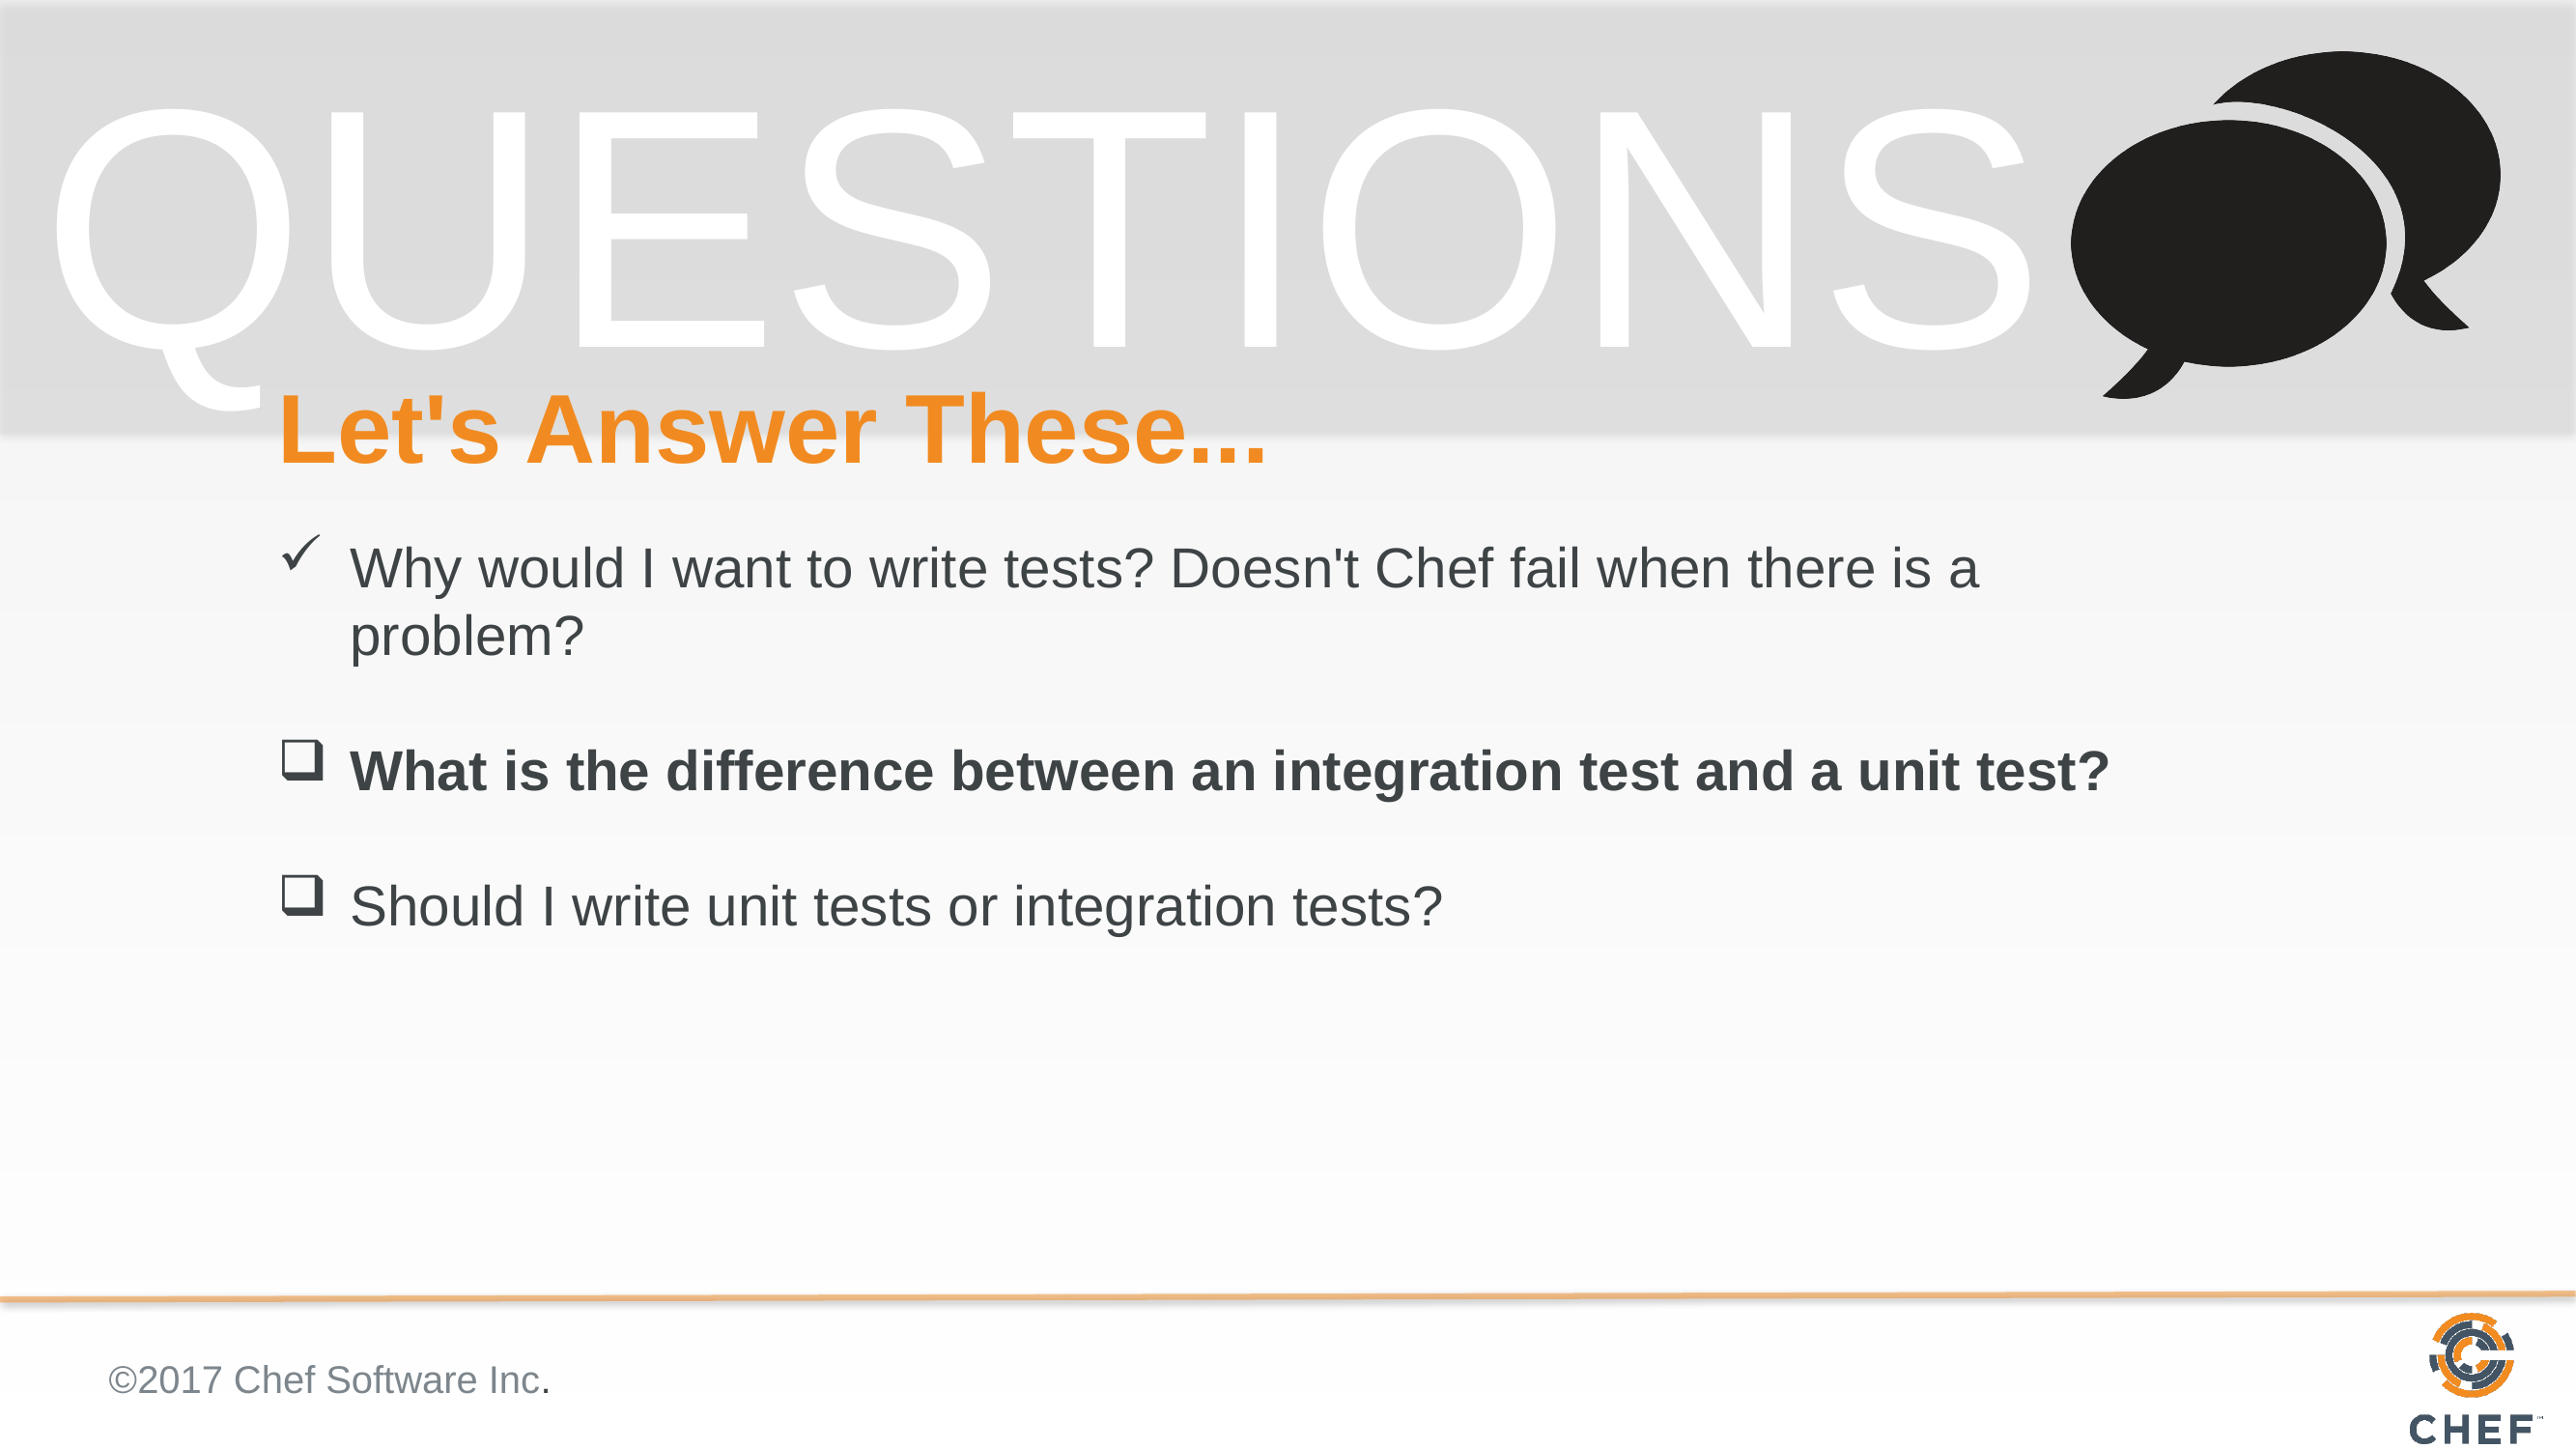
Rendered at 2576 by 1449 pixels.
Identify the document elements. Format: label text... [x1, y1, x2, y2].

picture [2399, 1297, 2551, 1449]
picture [2071, 51, 2517, 399]
subtitle Why would I want to write tests? Doesn't Chef fail when there is a problem? What is the difference between an integration test and a unit test? Should I write unit tests or integration tests? [263, 516, 2218, 921]
title Let's Answer These... [263, 363, 2218, 499]
